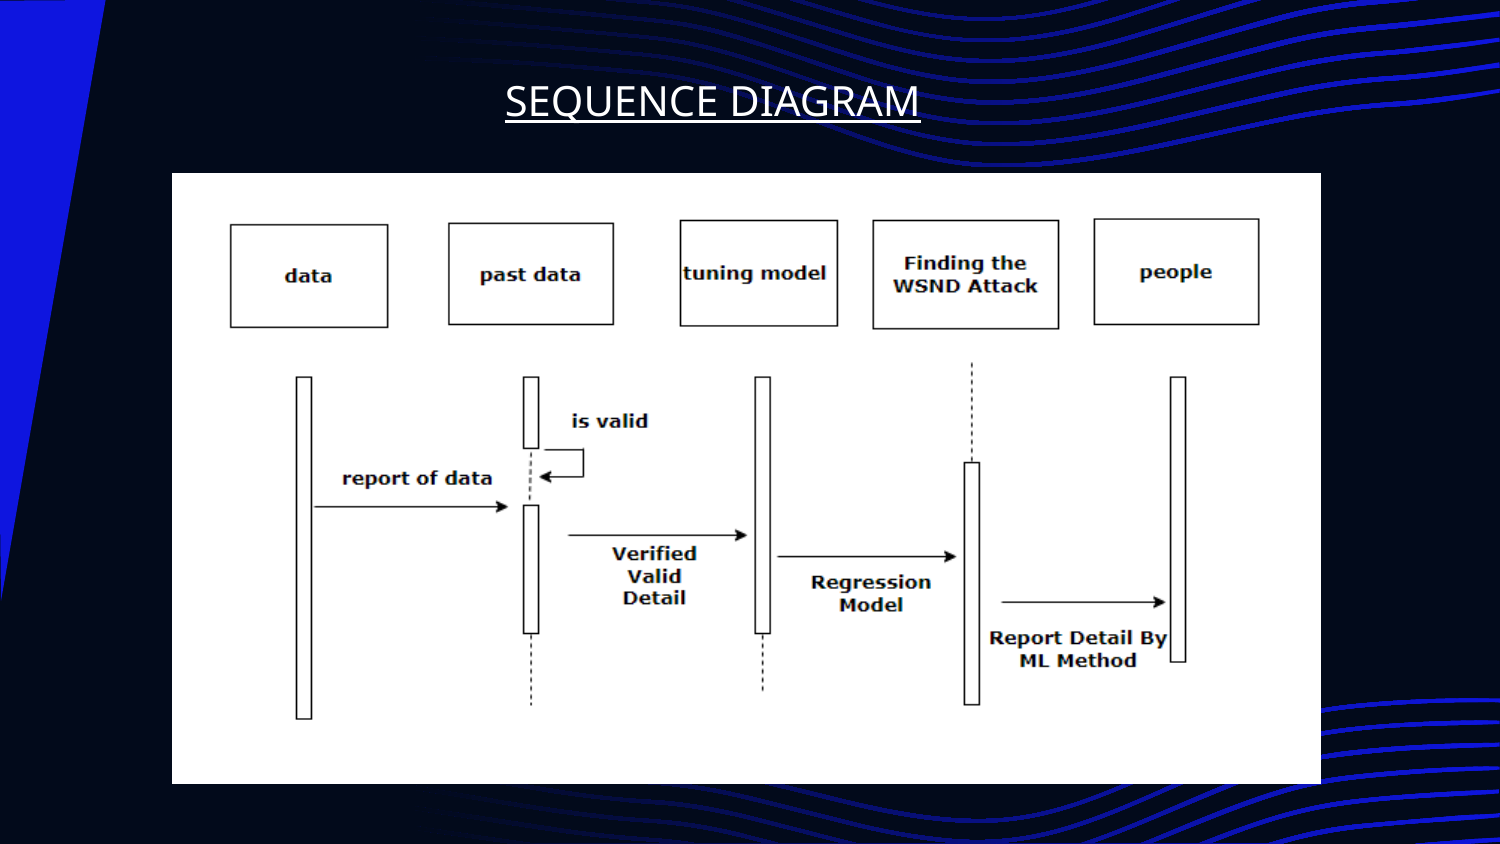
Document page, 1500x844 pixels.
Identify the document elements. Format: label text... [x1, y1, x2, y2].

title SEQUENCE DIAGRAM [489, 59, 1500, 139]
picture [172, 173, 1321, 785]
